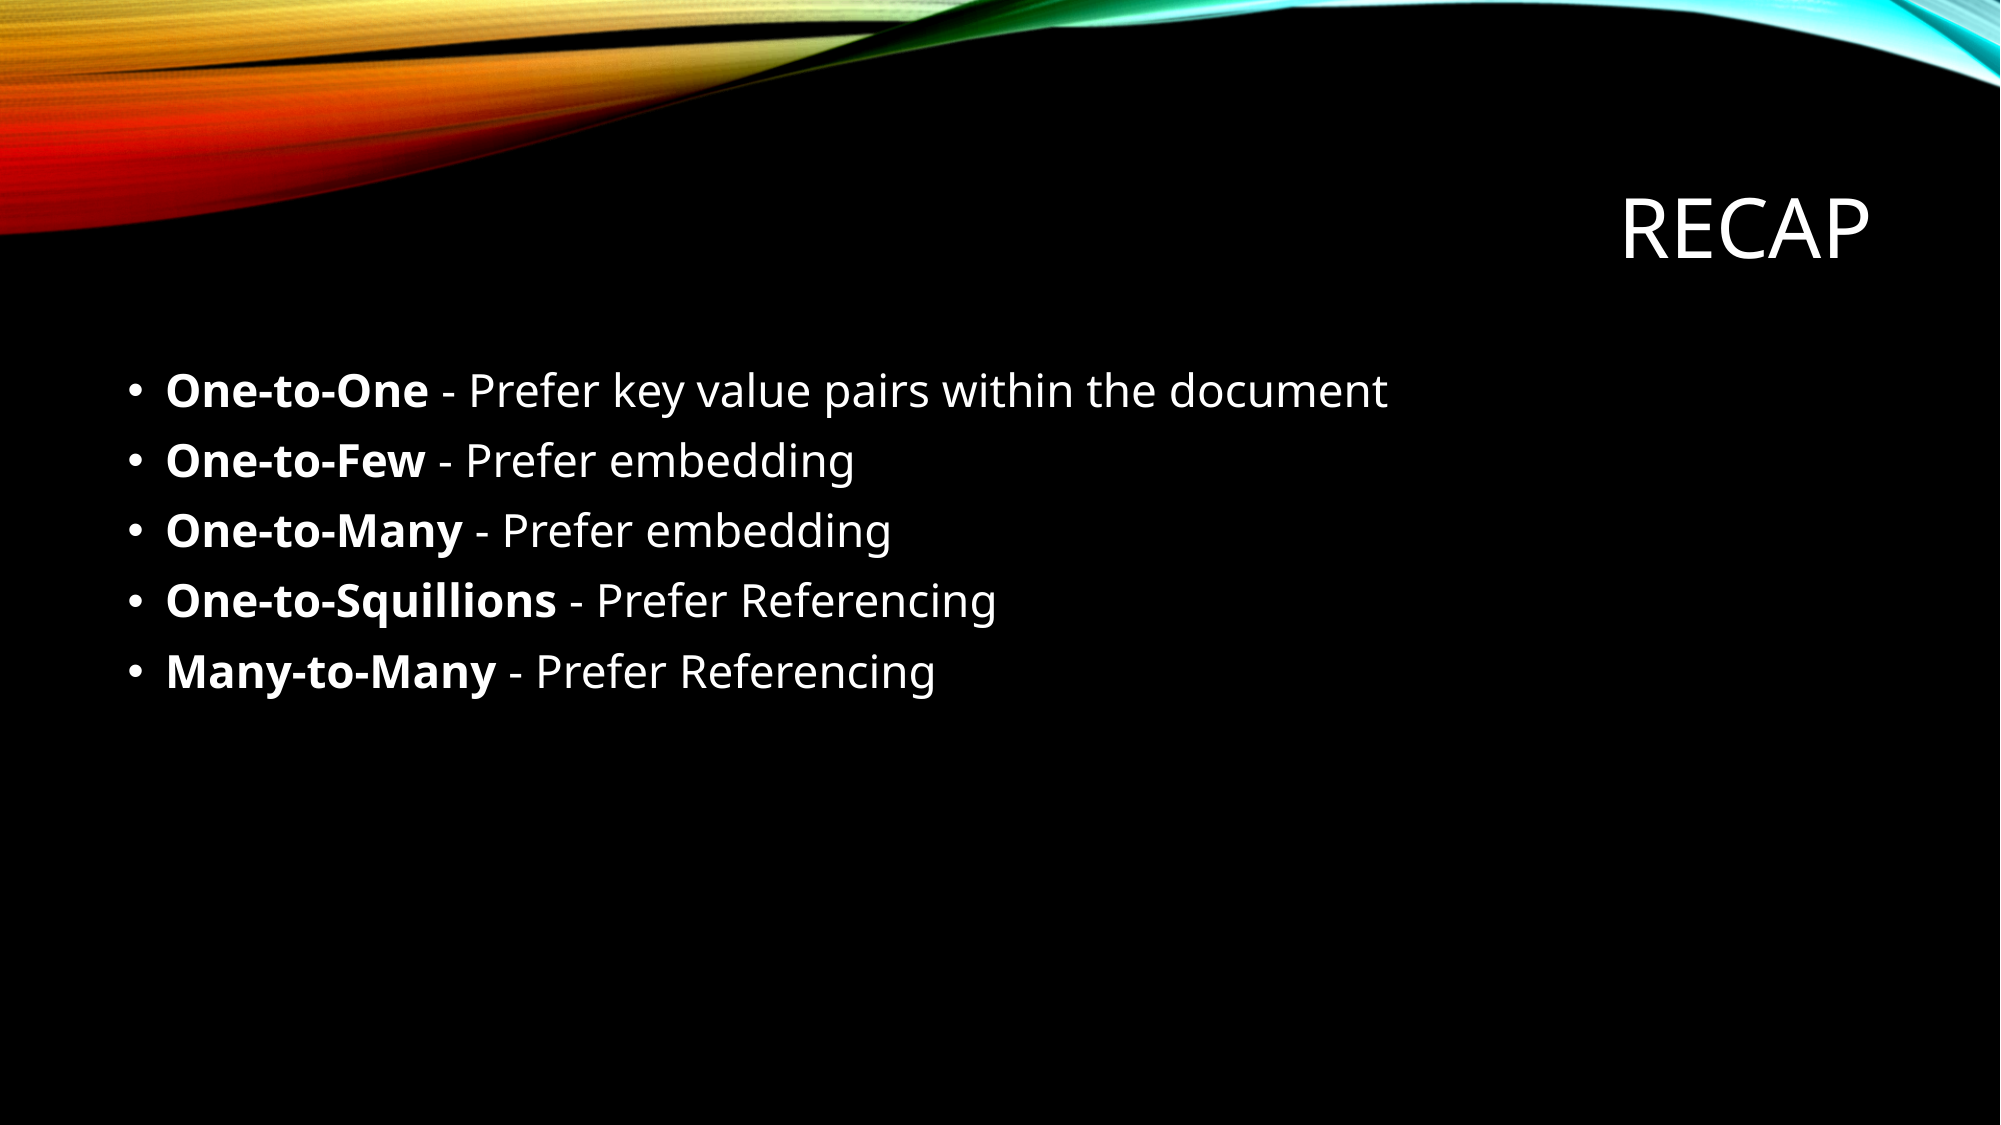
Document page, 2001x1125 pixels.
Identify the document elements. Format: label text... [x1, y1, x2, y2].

title REcap [474, 125, 1888, 338]
picture [0, 0, 2000, 237]
list One-to-One - Prefer key value pairs within the document One-to-Few - Prefer embedding One-to-Many - Prefer embedding One-to-Squillions - Prefer Referencing Many-to-Many - Prefer Referencing [112, 360, 1888, 1021]
